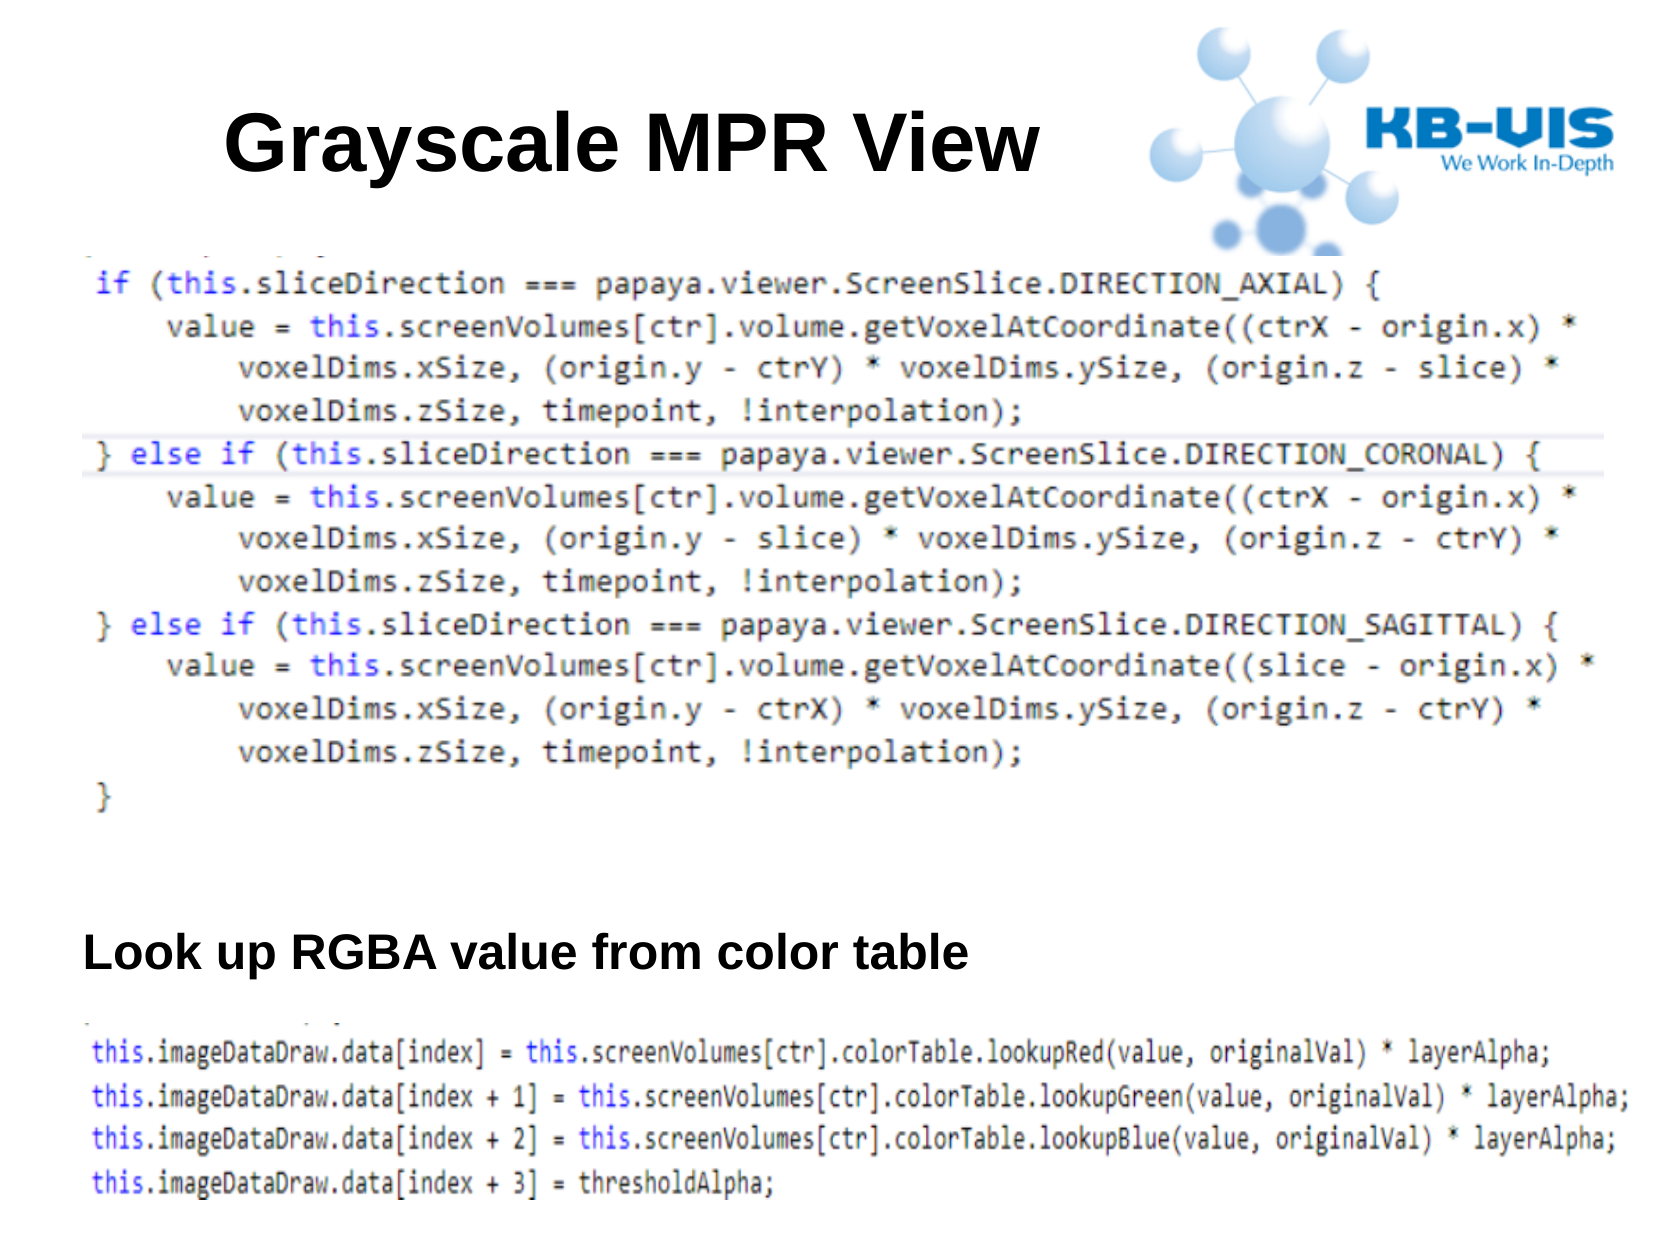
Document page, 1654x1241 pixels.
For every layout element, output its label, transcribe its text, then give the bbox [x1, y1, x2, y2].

title Look up RGBA value from color table [82, 902, 992, 1004]
title Grayscale MPR View [82, 49, 1295, 238]
picture [0, 0, 1654, 1241]
